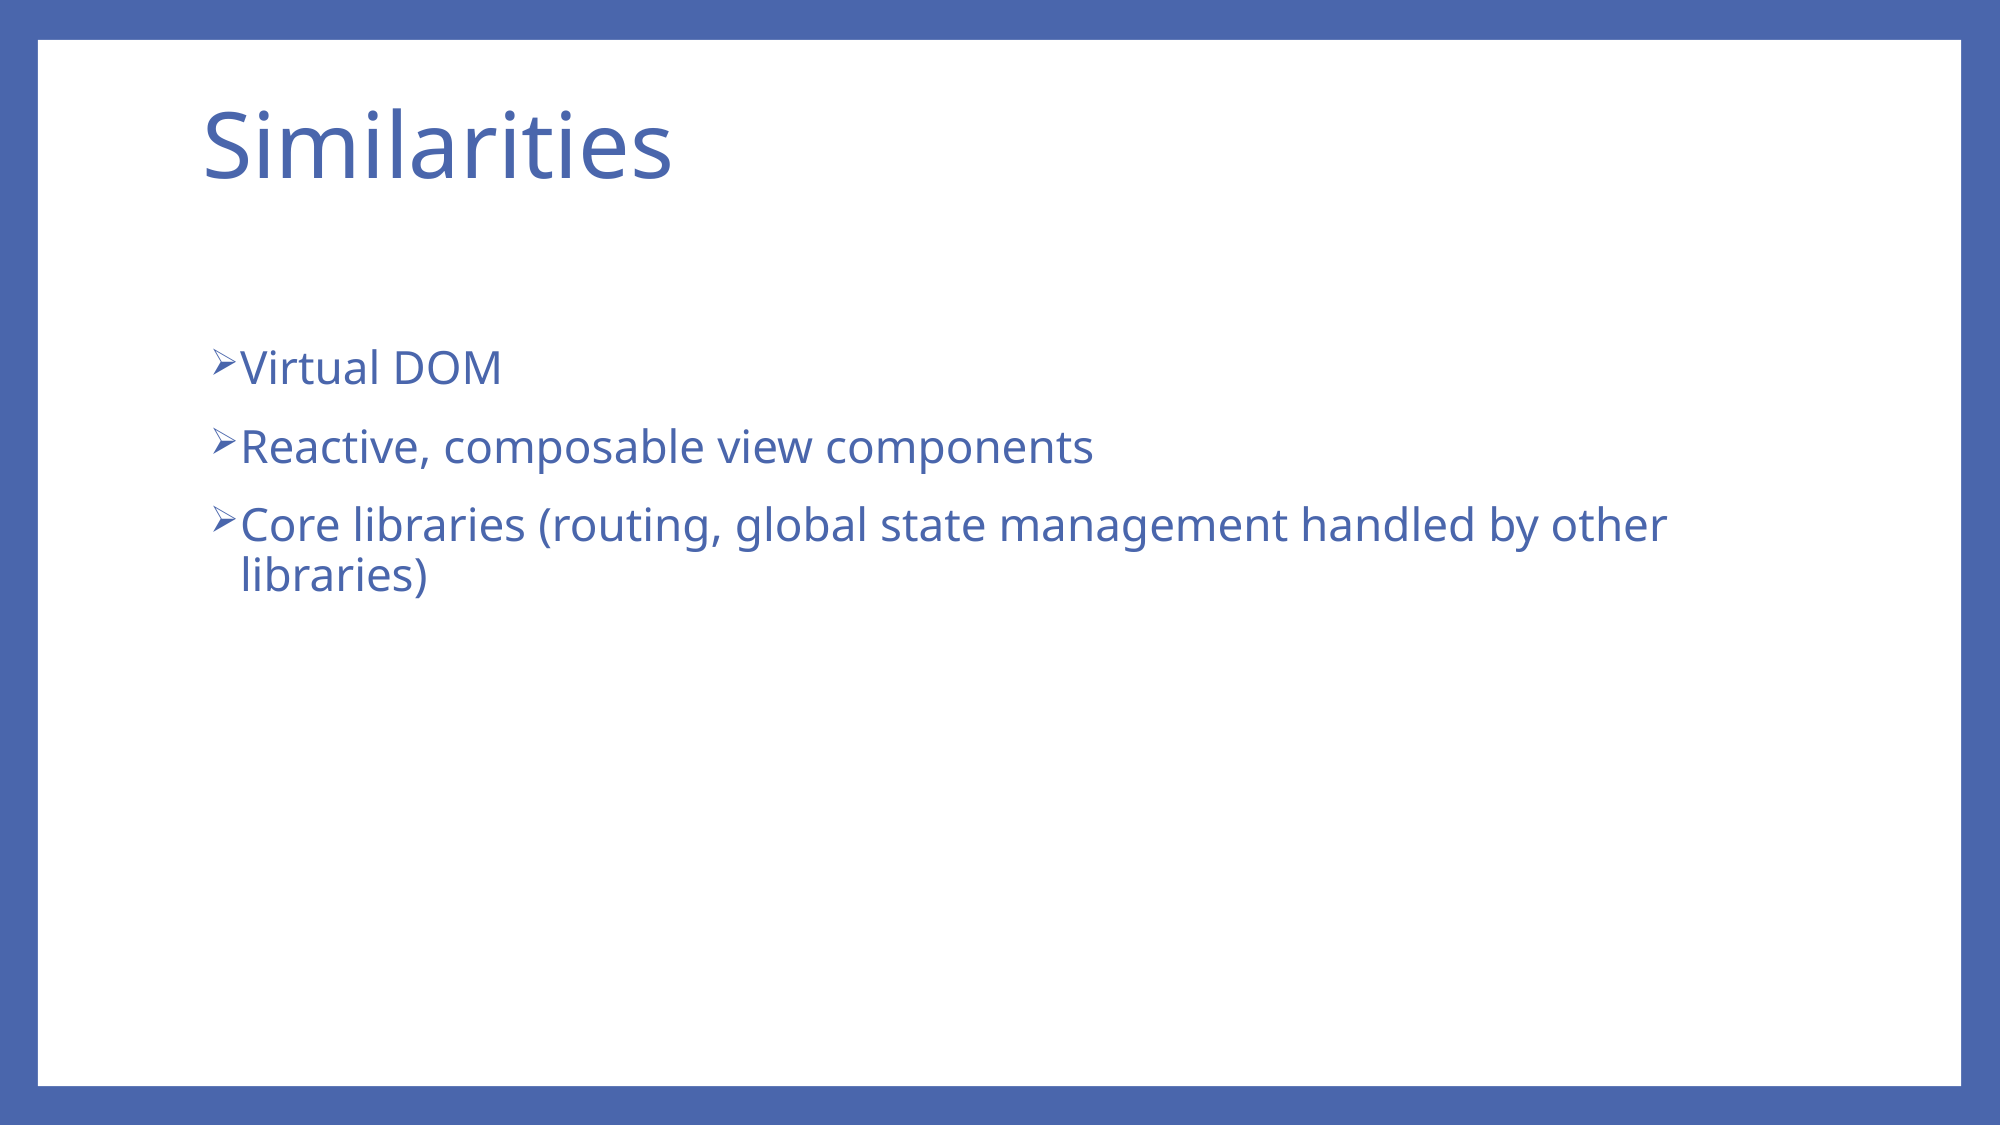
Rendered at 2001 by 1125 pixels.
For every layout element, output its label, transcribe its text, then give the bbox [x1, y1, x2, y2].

list Virtual DOM Reactive, composable view components Core libraries (routing, global state management handled by other libraries) [187, 337, 1808, 1000]
title Similarities [187, 37, 1807, 261]
